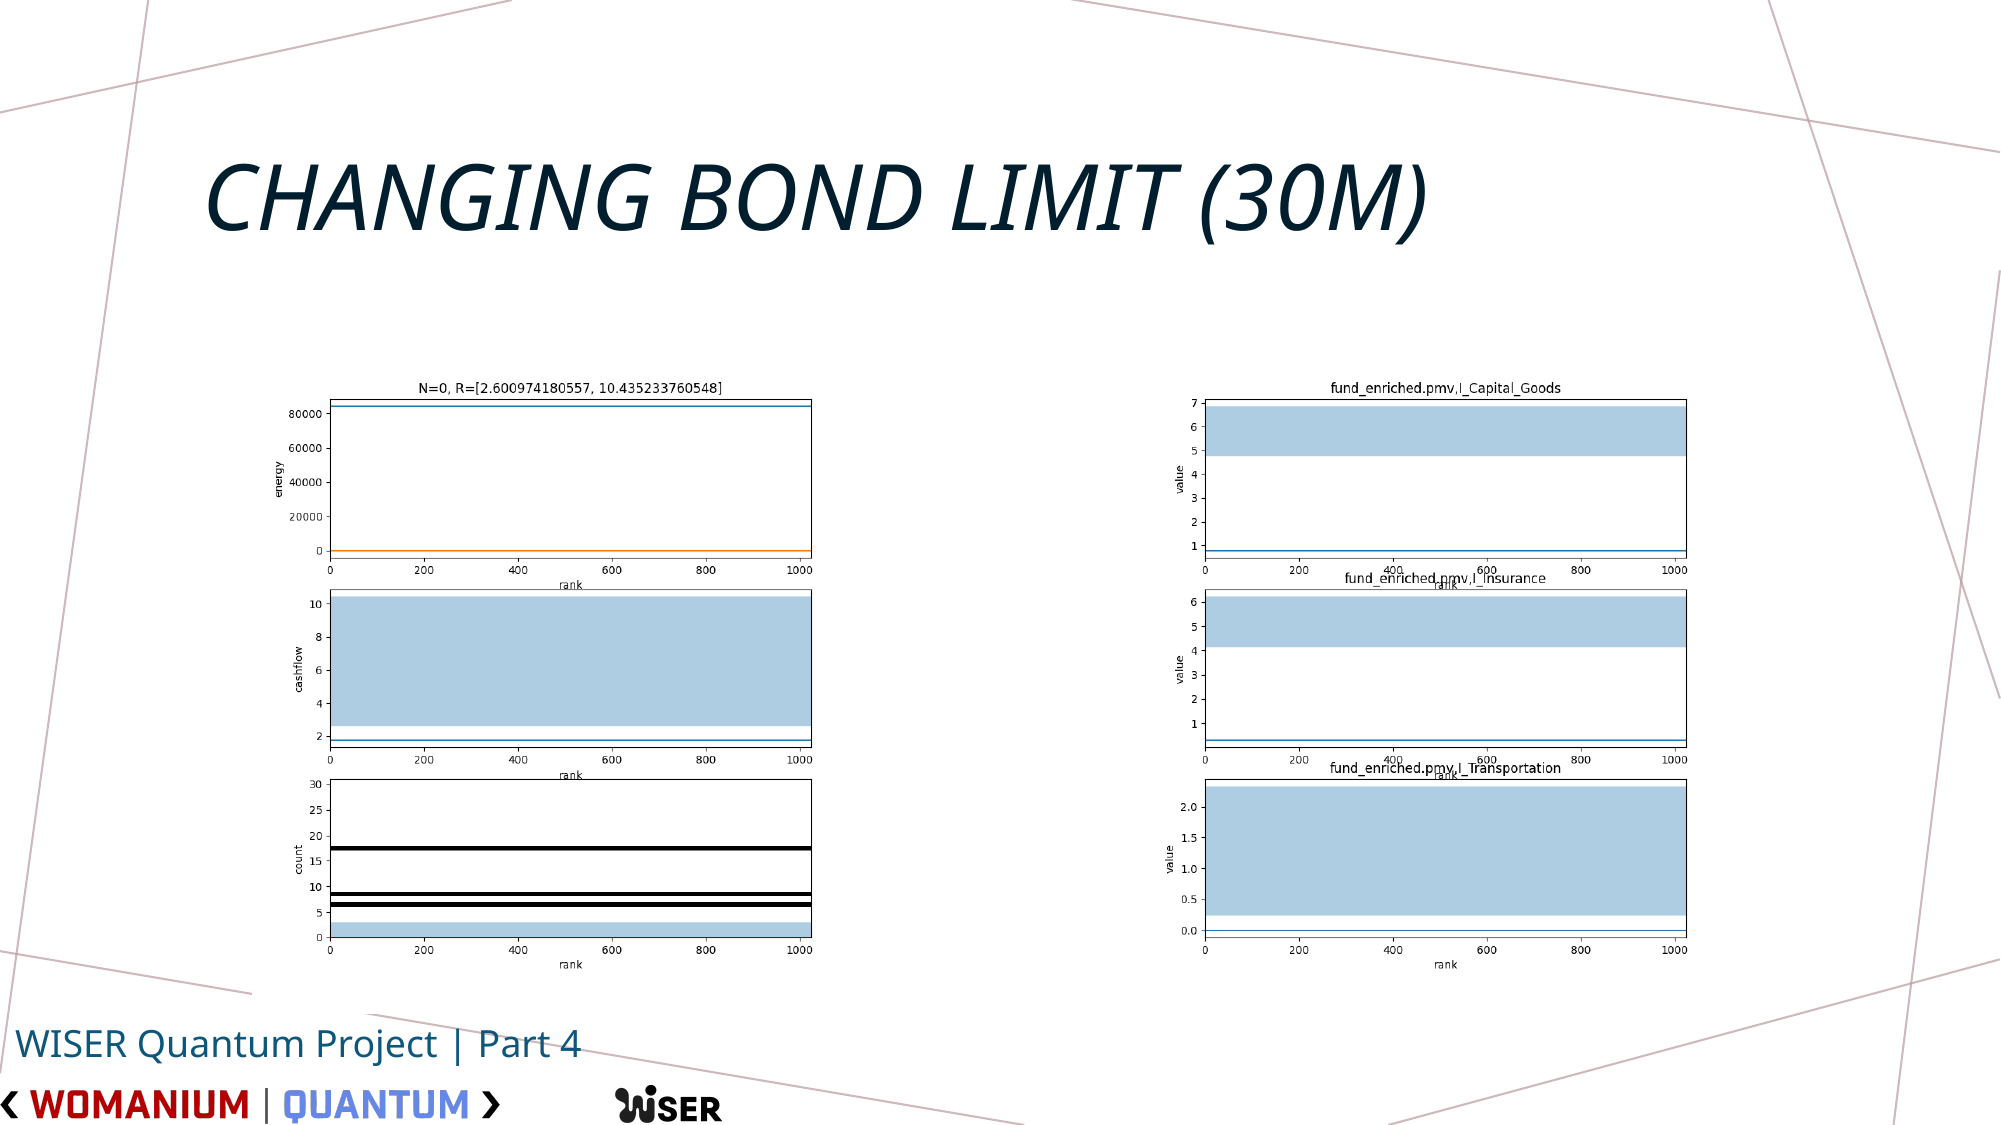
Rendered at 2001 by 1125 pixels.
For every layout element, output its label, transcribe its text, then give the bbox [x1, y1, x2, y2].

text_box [0, 1050, 725, 1125]
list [1127, 315, 1748, 1014]
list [252, 315, 873, 1014]
title Changing bond limit (30m) [187, 87, 1813, 315]
text_box WISER Quantum Project | Part 4 [0, 1012, 1000, 1073]
